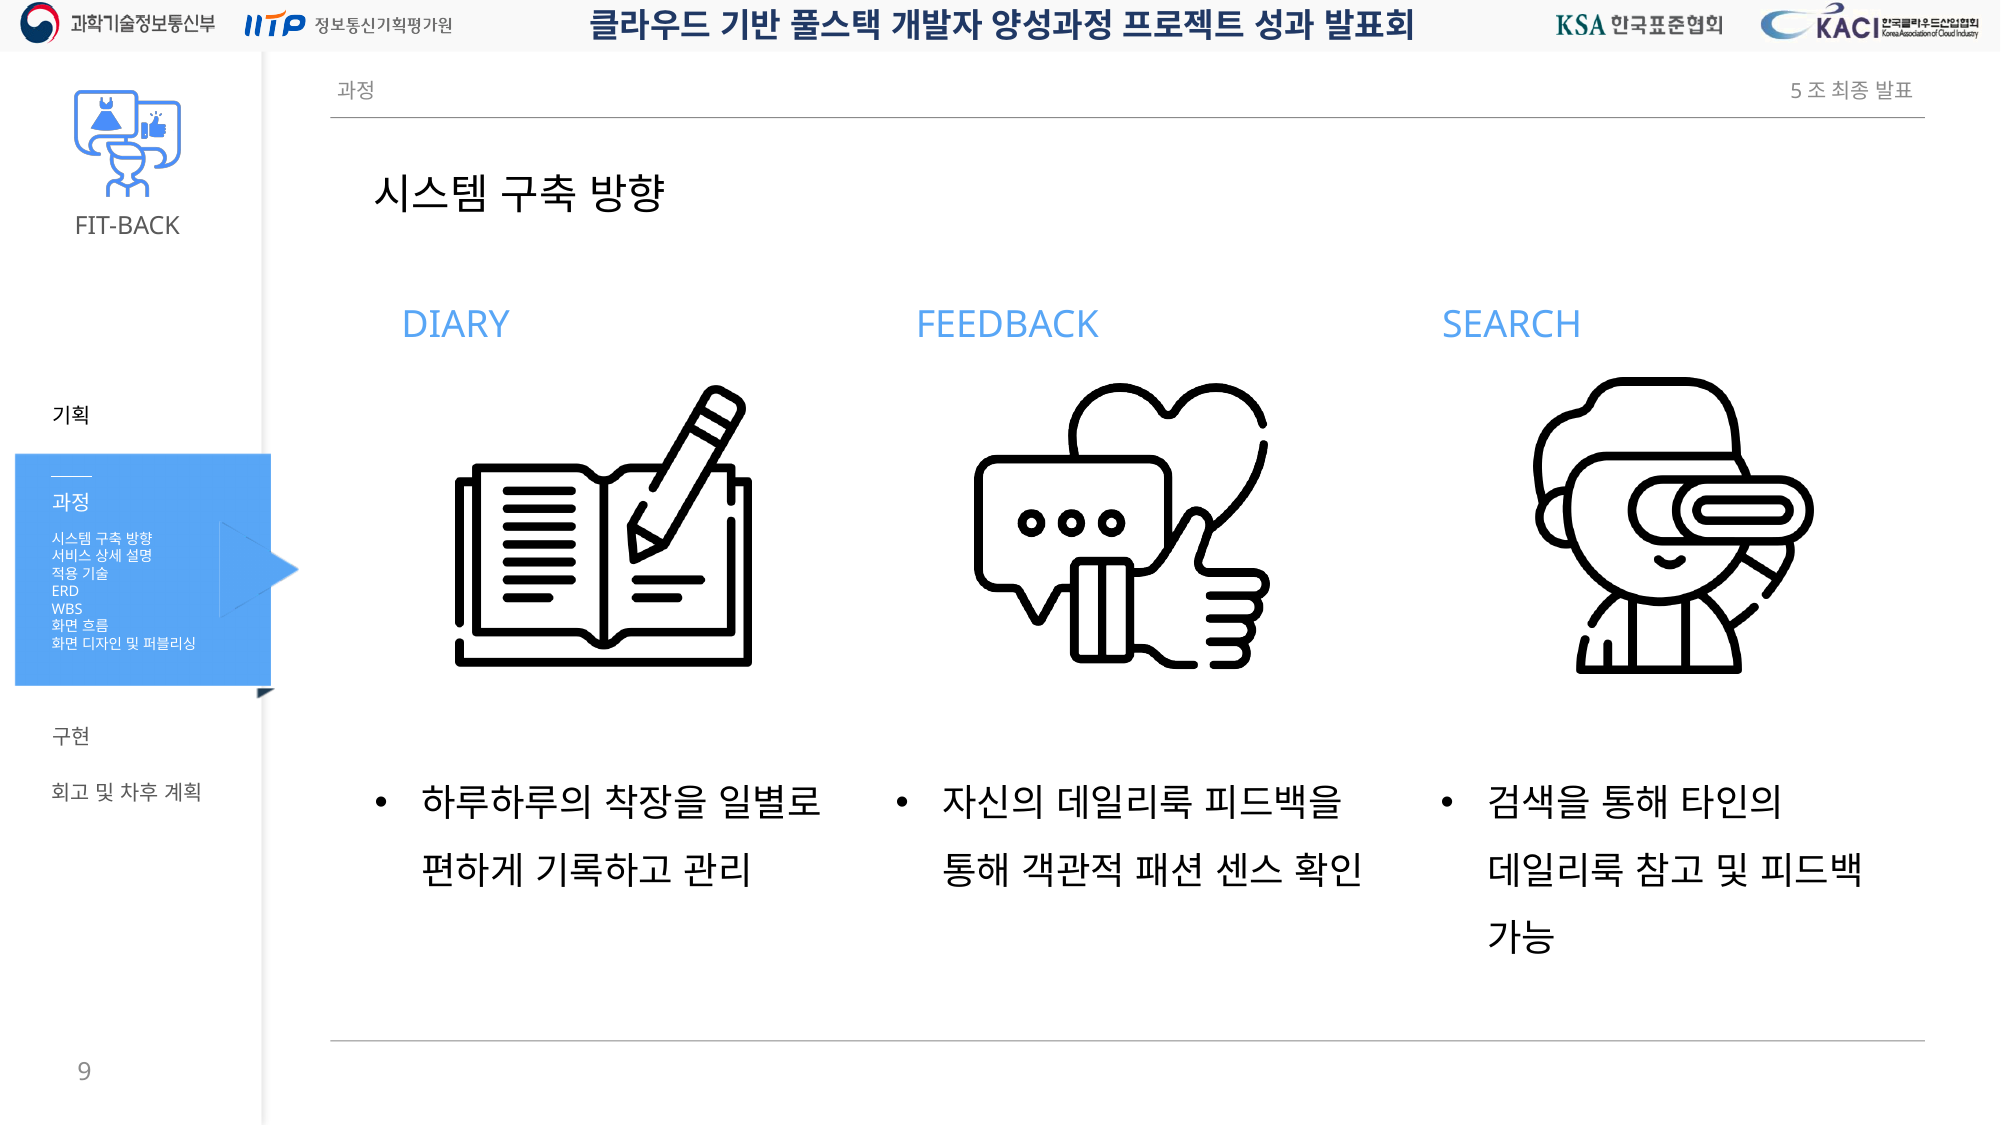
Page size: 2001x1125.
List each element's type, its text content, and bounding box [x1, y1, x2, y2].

picture [0, 52, 395, 1125]
slide_number 9 [62, 1042, 513, 1103]
picture [974, 377, 1270, 674]
picture [18, 1, 228, 45]
text_box SEARCH [1427, 292, 1598, 353]
text_box 자신의 데일리룩 피드백을 통해 객관적 패션 센스 확인 [880, 749, 1392, 900]
picture [1556, 14, 1722, 35]
text_box DIARY [386, 292, 525, 353]
picture [455, 377, 752, 674]
text_box FEEDBACK [901, 292, 1115, 353]
text_box 시스템 구축 방향 [358, 160, 682, 226]
text_box 검색을 통해 타인의 데일리룩 참고 및 피드백 가능 [1425, 749, 1937, 967]
picture [243, 6, 453, 39]
picture [1533, 377, 1829, 674]
text_box 하루하루의 착장을 일별로 편하게 기록하고 관리 [359, 749, 847, 900]
picture [1759, 1, 1982, 43]
